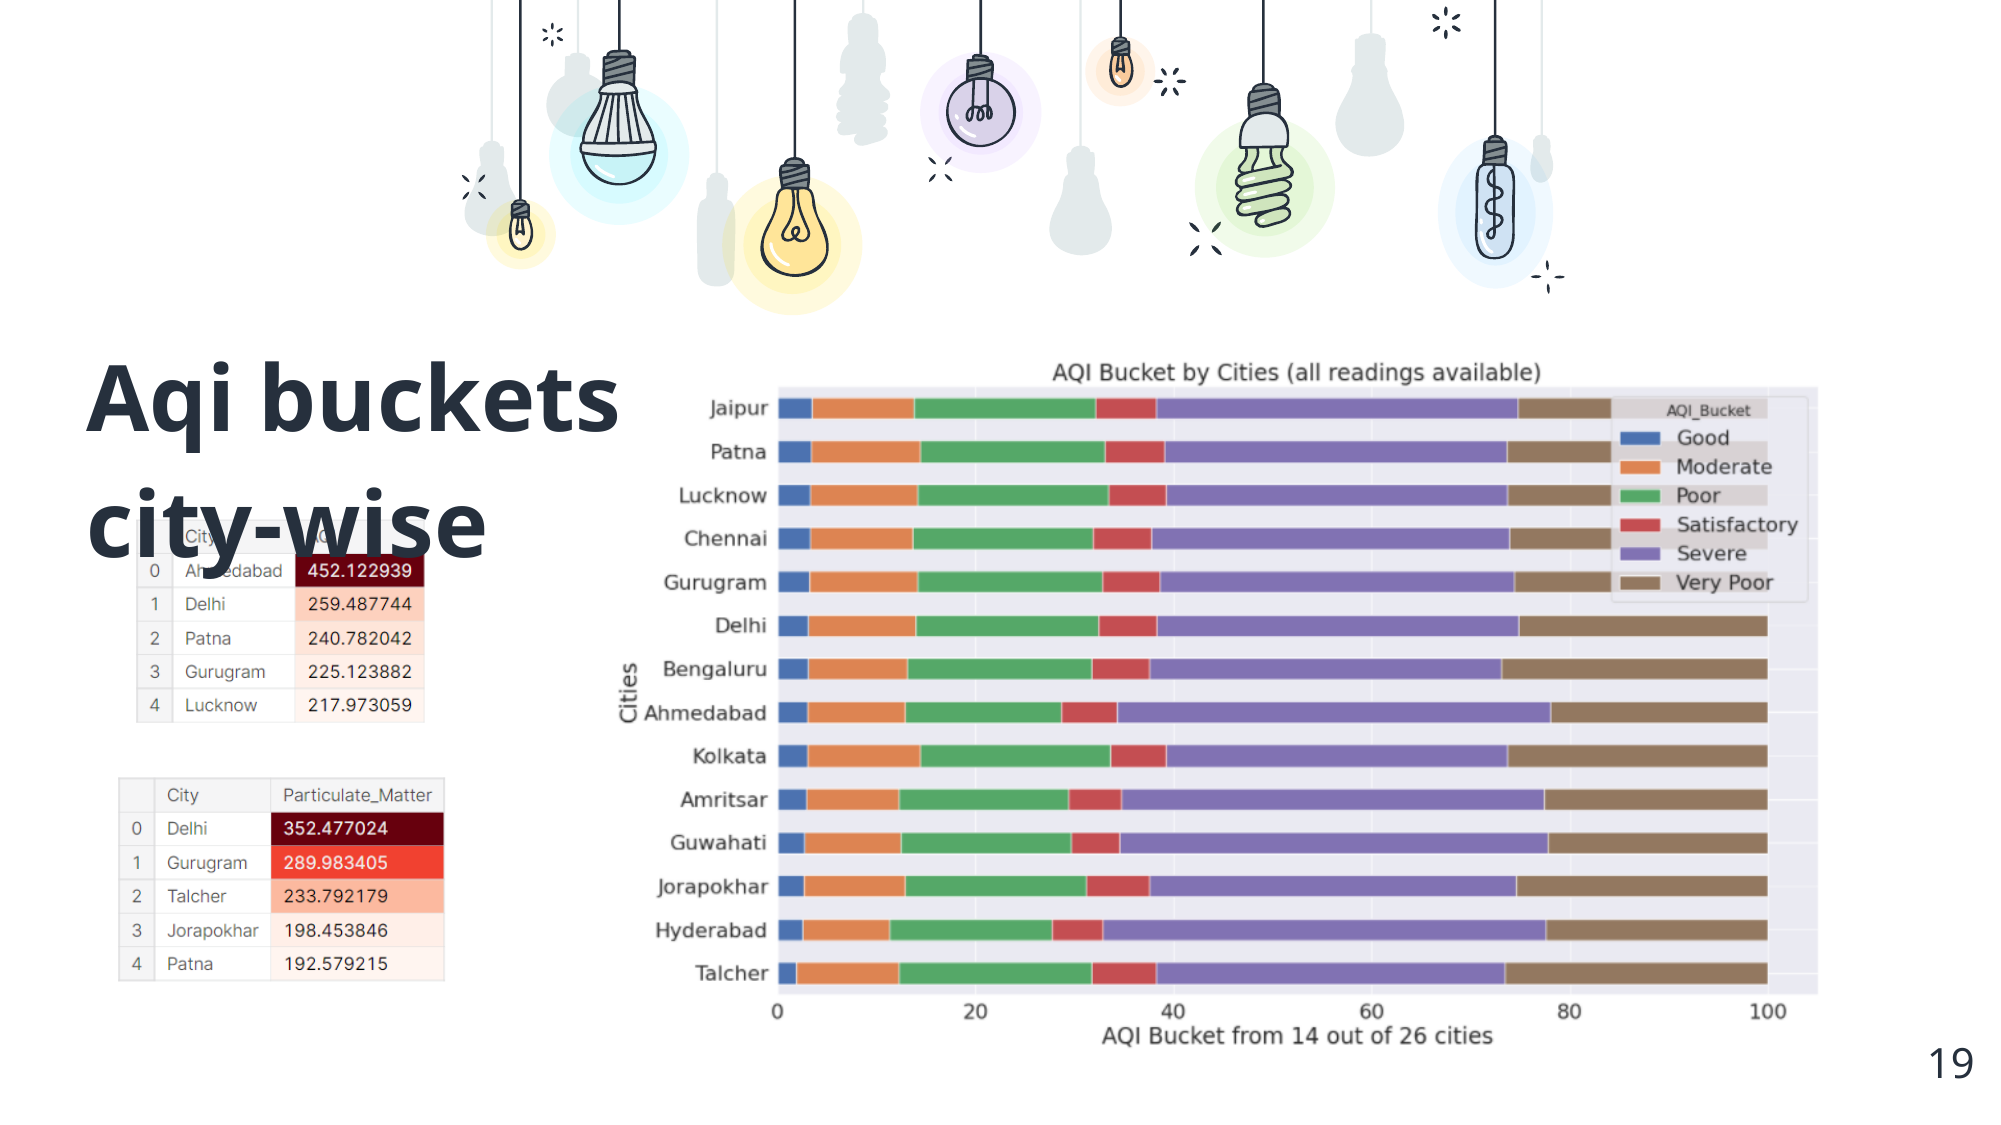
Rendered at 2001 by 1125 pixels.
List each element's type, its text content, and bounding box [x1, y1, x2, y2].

slide_number 19 [1902, 1022, 1975, 1109]
picture [98, 757, 464, 1001]
text_box Aqi buckets city-wise [73, 323, 710, 450]
picture [609, 345, 1851, 1066]
picture [116, 496, 446, 740]
